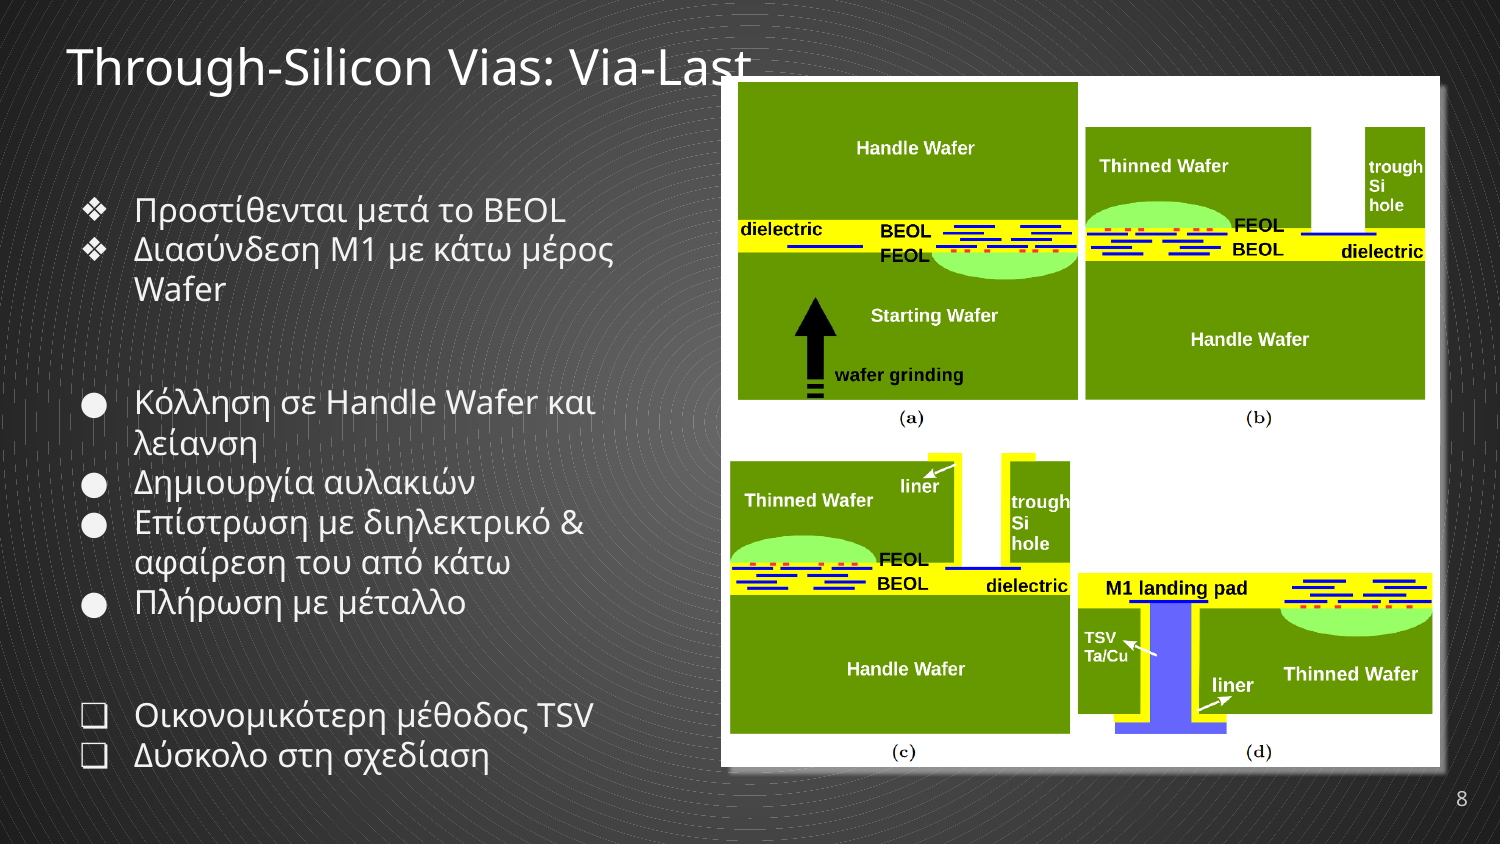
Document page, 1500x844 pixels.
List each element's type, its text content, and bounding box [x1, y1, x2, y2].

title Through-Silicon Vias: Via-Last [51, 20, 1449, 115]
slide_number ‹#› [1392, 767, 1483, 833]
list Προστίθενται μετά τo BEOL Διασύνδεση Μ1 με κάτω μέρος Wafer Κόλληση σε Handle Wafer και λείανση Δημιουργία αυλακιών Επίστρωση με διηλεκτρικό & αφαίρεση του από κάτω Πλήρωση με μέταλλο Οικονομικότερη μέθοδος TSV Δύσκολο στη σχεδίαση [43, 173, 715, 726]
picture [720, 76, 1441, 768]
